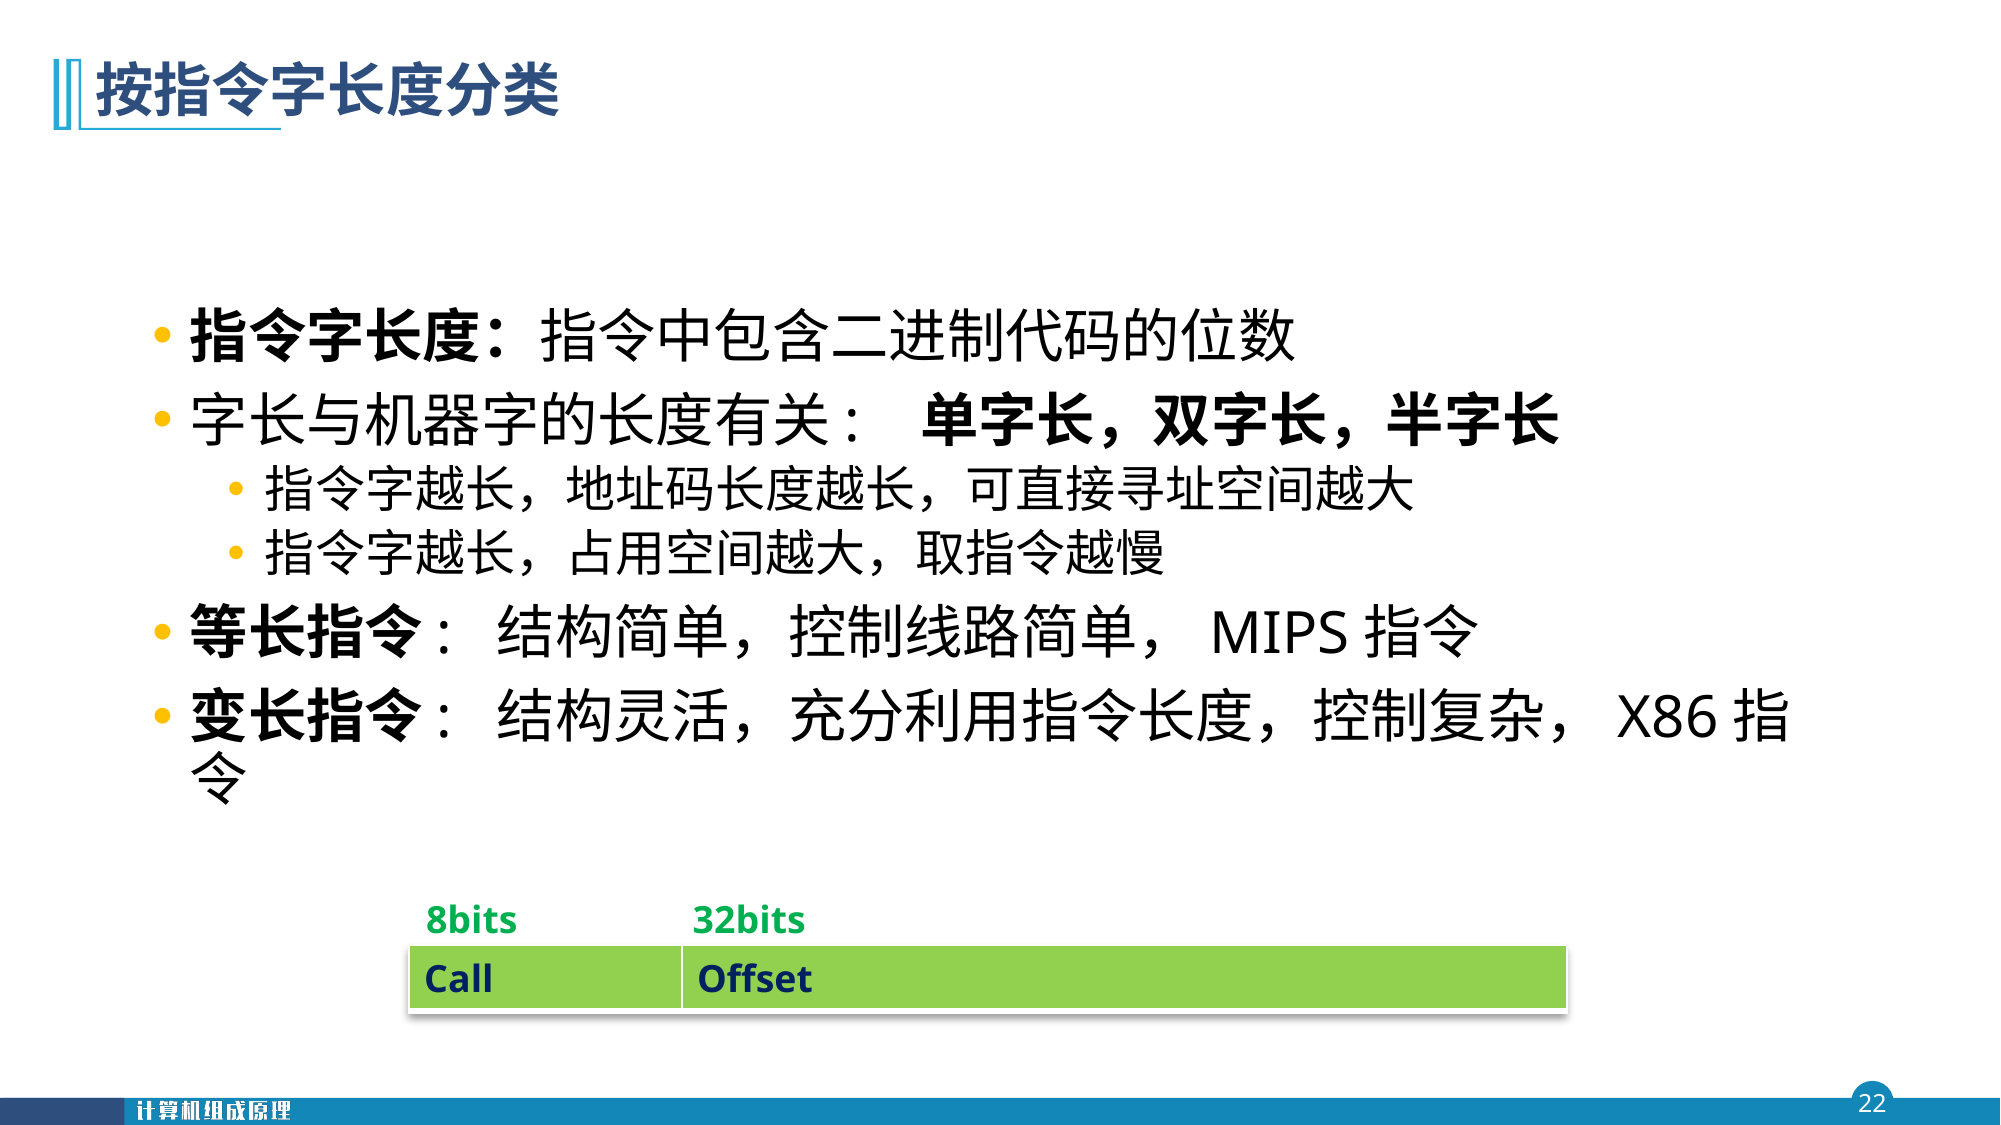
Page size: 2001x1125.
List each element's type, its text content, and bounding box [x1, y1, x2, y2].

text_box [409, 885, 1568, 1006]
list 指令字长度：指令中包含二进制代码的位数 字长与机器字的长度有关: 单字长，双字长，半字长 指令字越长，地址码长度越长，可直接寻址空间越大 指令字越长，占用空间越大，取指令越慢 等长指令: 结构简单，控制线路简单，MIPS指令 变长指令: 结构灵活，充分利用指令长度，控制复杂，X86指令 [137, 299, 1863, 1014]
title 按指令字长度分类 [80, 42, 1805, 144]
